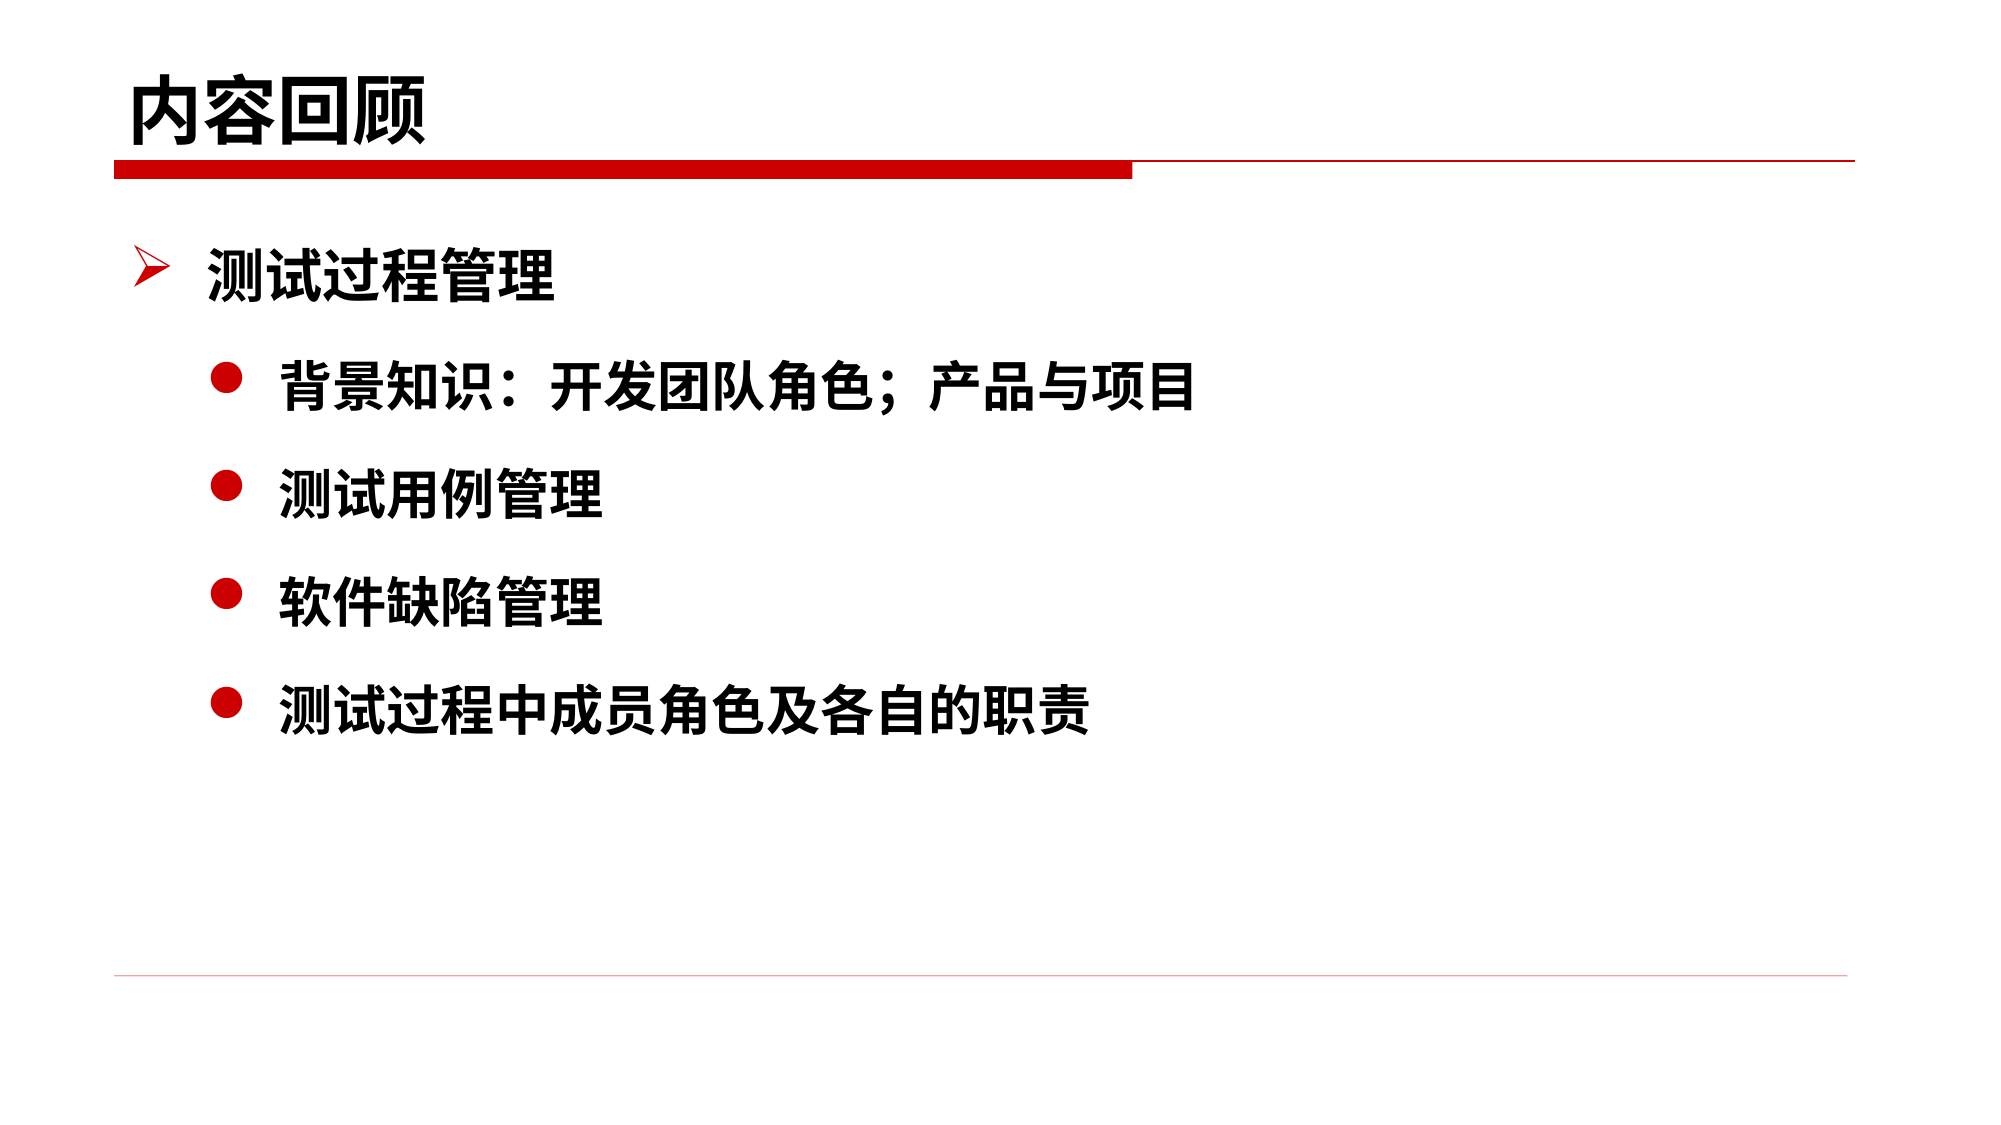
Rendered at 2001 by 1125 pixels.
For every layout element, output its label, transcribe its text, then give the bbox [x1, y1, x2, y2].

list 测试过程管理 背景知识：开发团队角色；产品与项目 测试用例管理 软件缺陷管理 测试过程中成员角色及各自的职责 [114, 196, 1865, 897]
title 内容回顾 [112, 42, 1863, 161]
